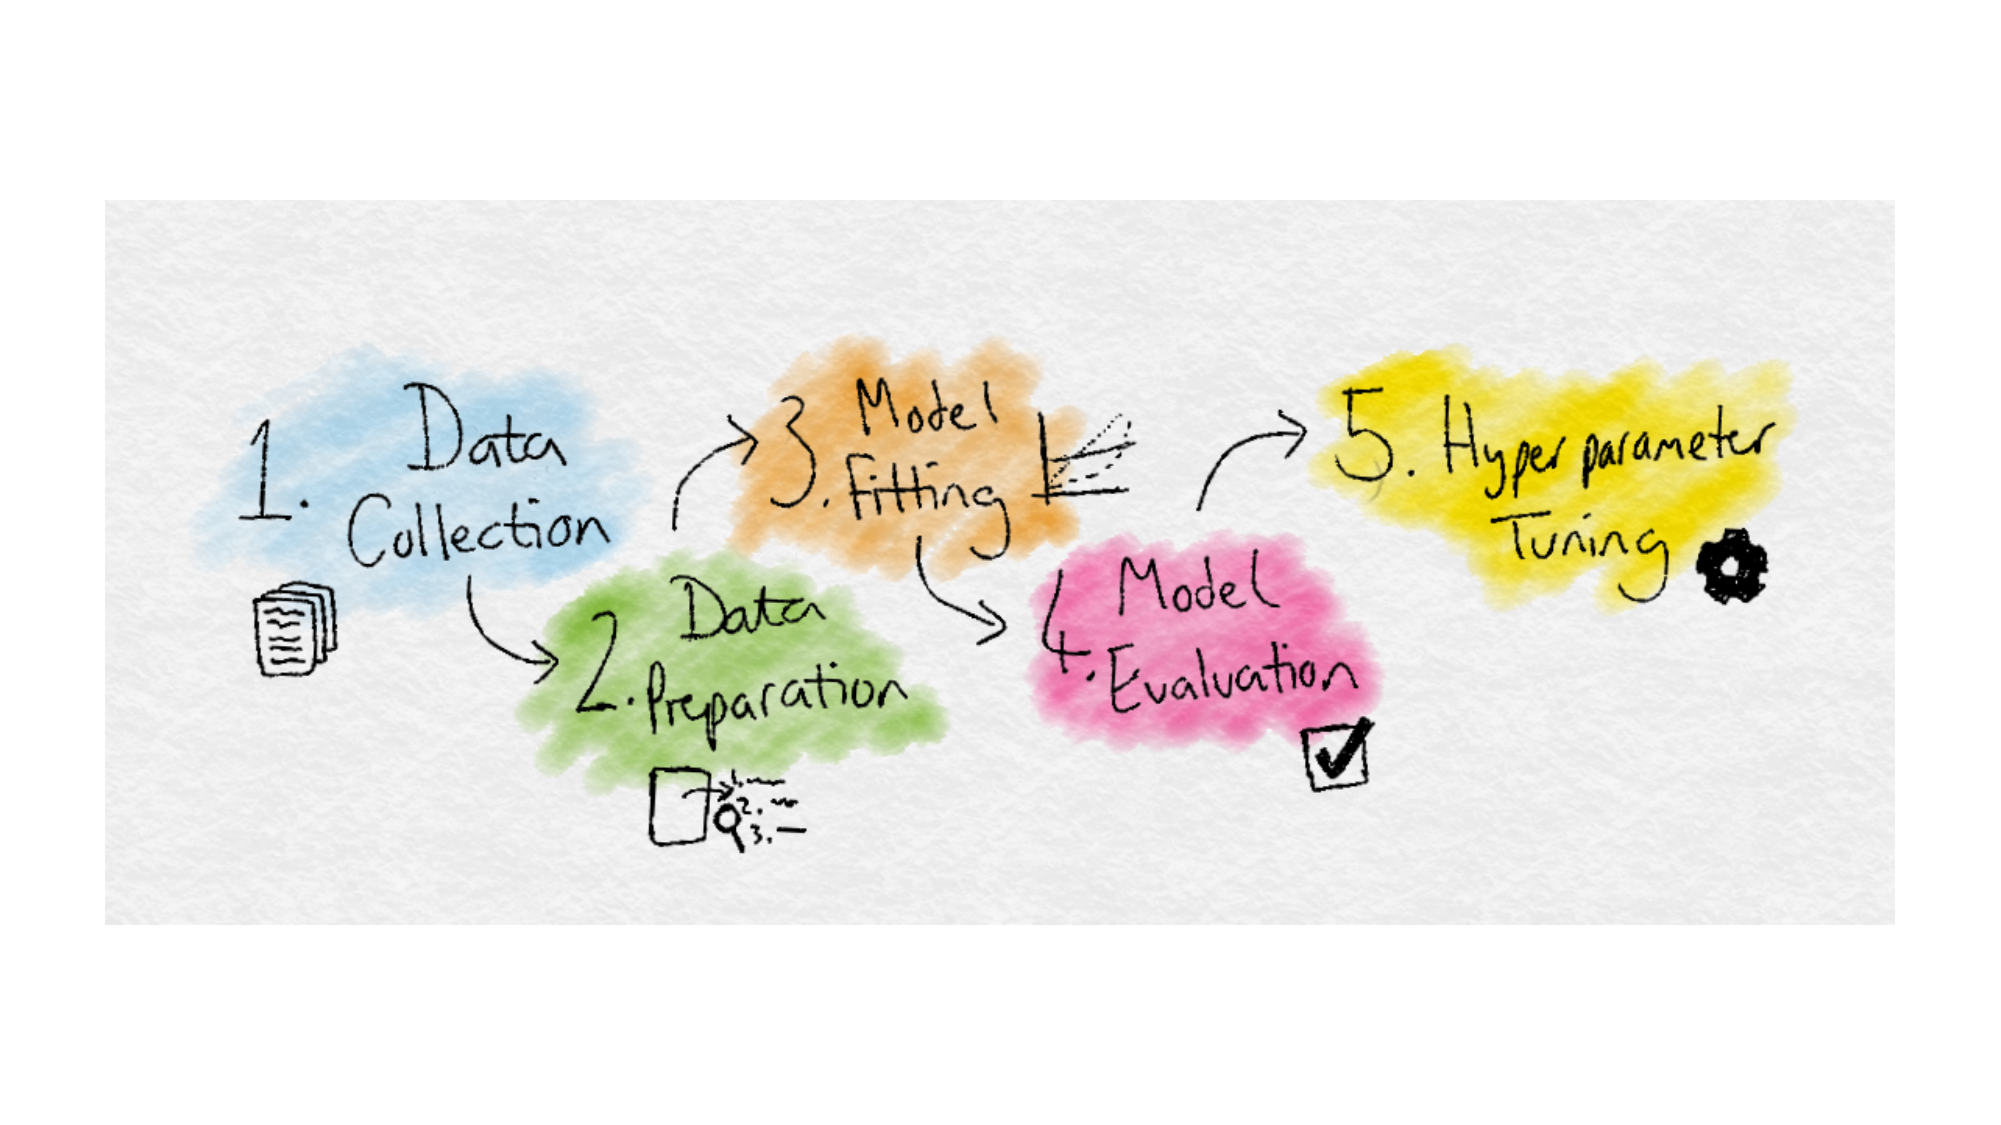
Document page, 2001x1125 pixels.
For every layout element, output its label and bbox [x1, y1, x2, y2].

picture [105, 200, 1895, 925]
